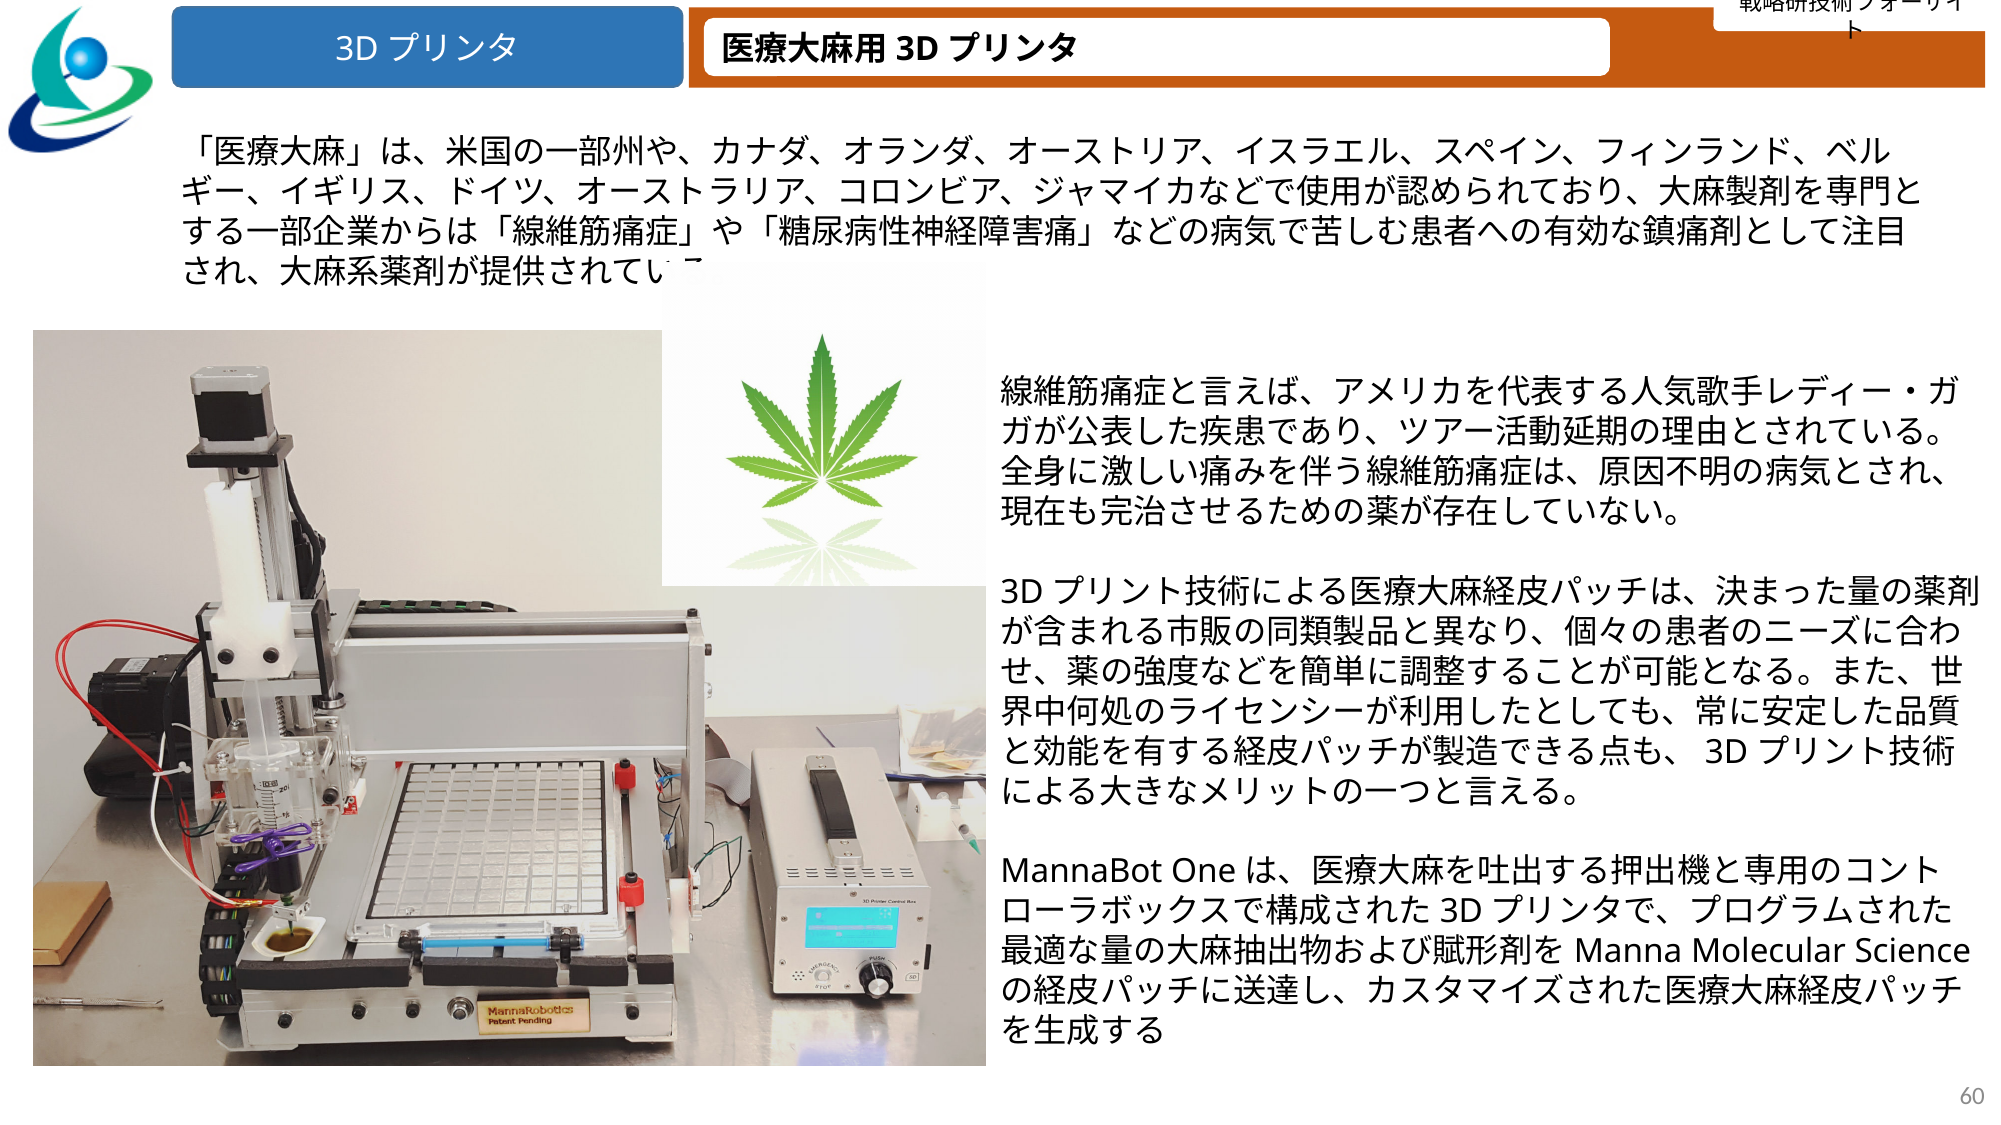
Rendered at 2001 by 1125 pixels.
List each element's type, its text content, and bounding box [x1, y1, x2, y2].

text_box [688, 6, 1986, 89]
picture [0, 0, 166, 166]
text_box 線維筋痛症と言えば、アメリカを代表する人気歌手レディー・ガガが公表した疾患であり、ツアー活動延期の理由とされている。全身に激しい痛みを伴う線維筋痛症は、原因不明の病気とされ、現在も完治させるための薬が存在していない。 3Dプリント技術による医療大麻経皮パッチは、決まった量の薬剤が含まれる市販の同類製品と異なり、個々の患者のニーズに合わせ、薬の強度などを簡単に調整することが可能となる。また、世界中何処のライセンシーが利用したとしても、常に安定した品質と効能を有する経皮パッチが製造できる点も、3Dプリント技術による大きなメリットの一つと言える。 MannaBot Oneは、医療大麻を吐出する押出機と専用のコントローラボックスで構成された3Dプリンタで、プログラムされた最適な量の大麻抽出物および賦形剤をManna Molecular Scienceの経皮パッチに送達し、カスタマイズされた医療大麻経皮パッチを生成する [986, 363, 2000, 1057]
text_box 医療大麻用3Dプリンタ [702, 16, 1611, 78]
picture [33, 262, 986, 1066]
text_box 「医療大麻」は、米国の一部州や、カナダ、オランダ、オーストリア、イスラエル、スペイン、フィンランド、ベルギー、イギリス、ドイツ、オーストラリア、コロンビア、ジャマイカなどで使用が認められており、大麻製剤を専門とする一部企業からは「線維筋痛症」や「糖尿病性神経障害痛」などの病気で苦しむ患者への有効な鎮痛剤として注目され、大麻系薬剤が提供されている。 [165, 122, 1952, 298]
text_box 3Dプリンタ [171, 6, 684, 88]
text_box 戦略研技術フォーサイト [1712, 0, 1997, 33]
slide_number 60 [1919, 1065, 2000, 1125]
